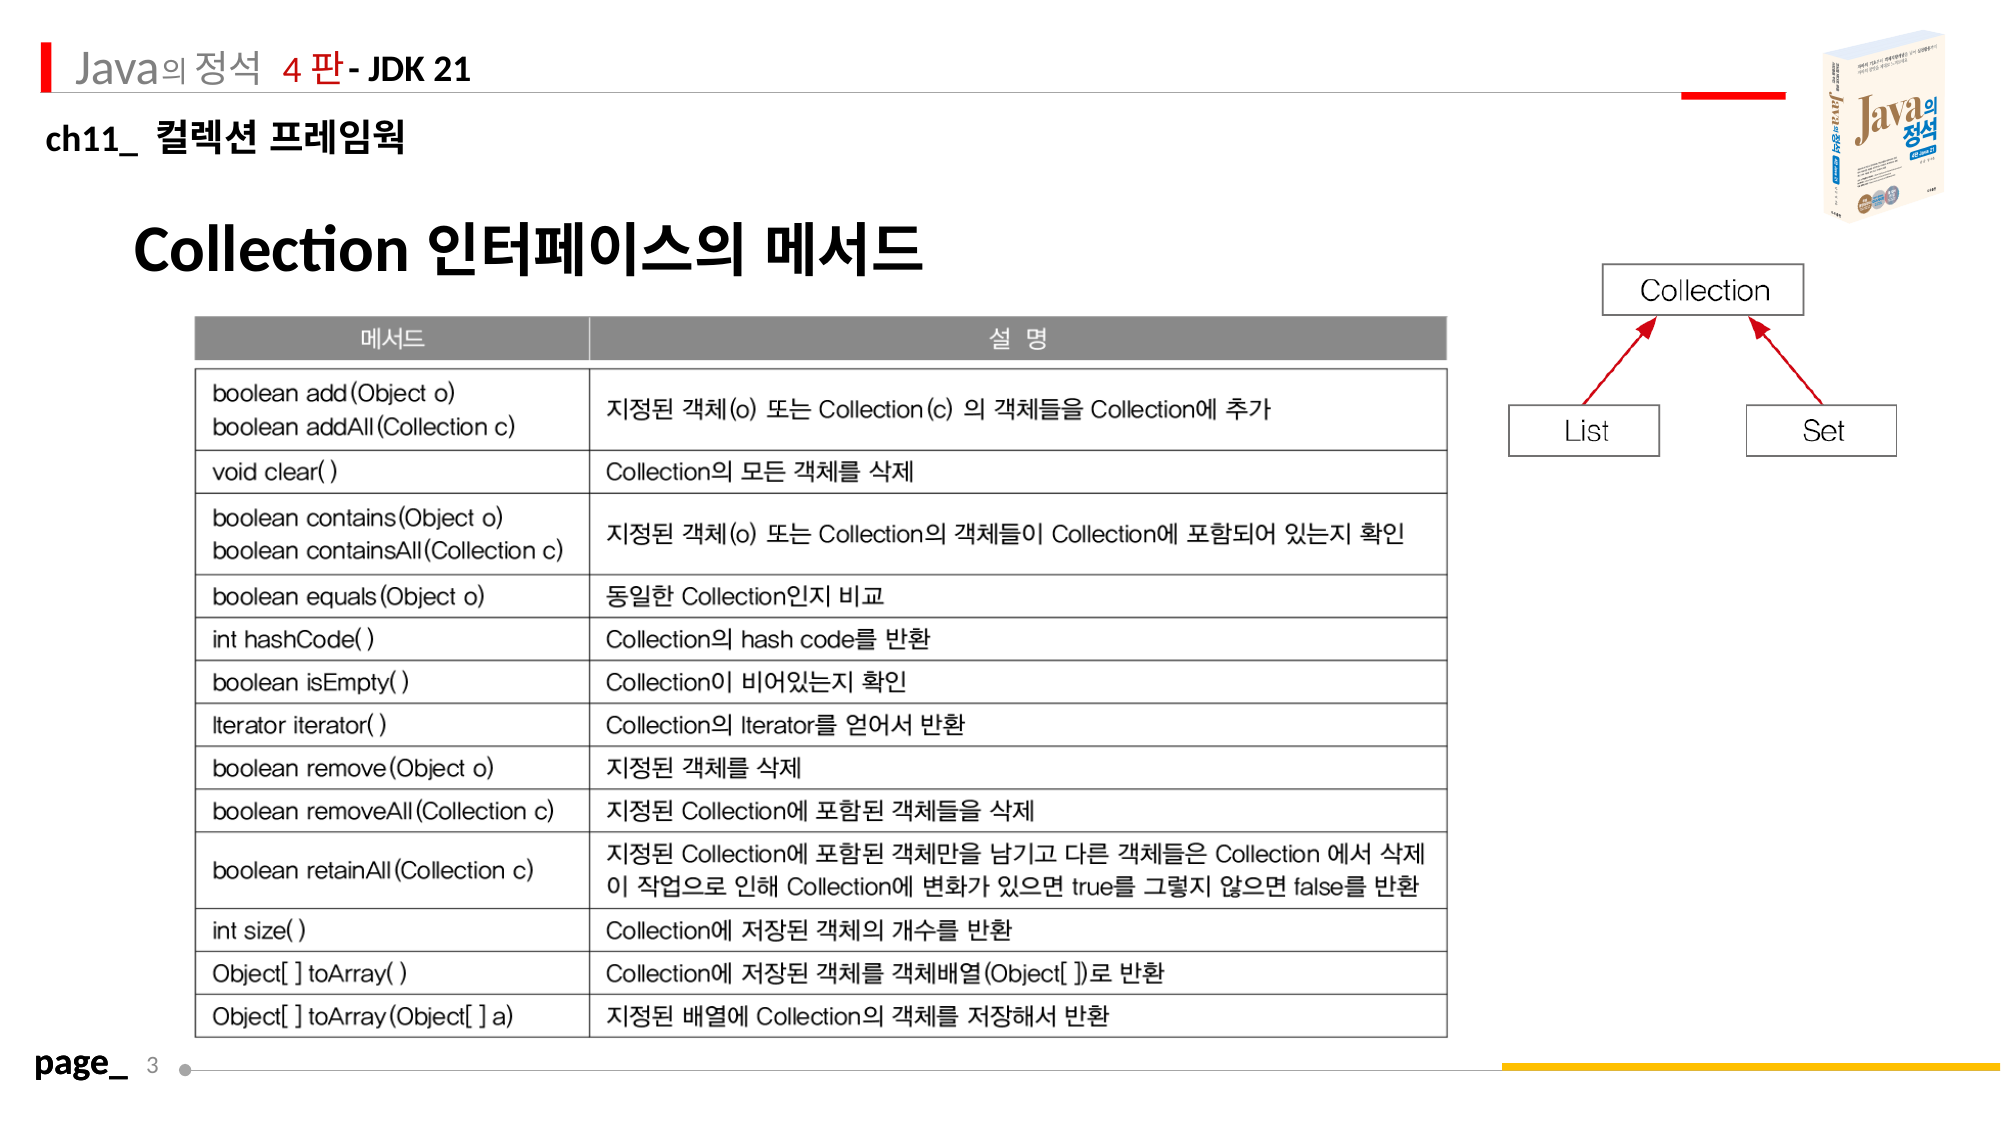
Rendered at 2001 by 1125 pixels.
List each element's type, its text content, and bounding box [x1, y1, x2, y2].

slide_number 3 [106, 1033, 174, 1094]
picture [1819, 26, 1950, 228]
text_box Collection인터페이스의 메서드 [119, 197, 1841, 292]
picture [186, 306, 1462, 1050]
text_box page_ [19, 1030, 145, 1090]
picture [1498, 254, 1913, 466]
